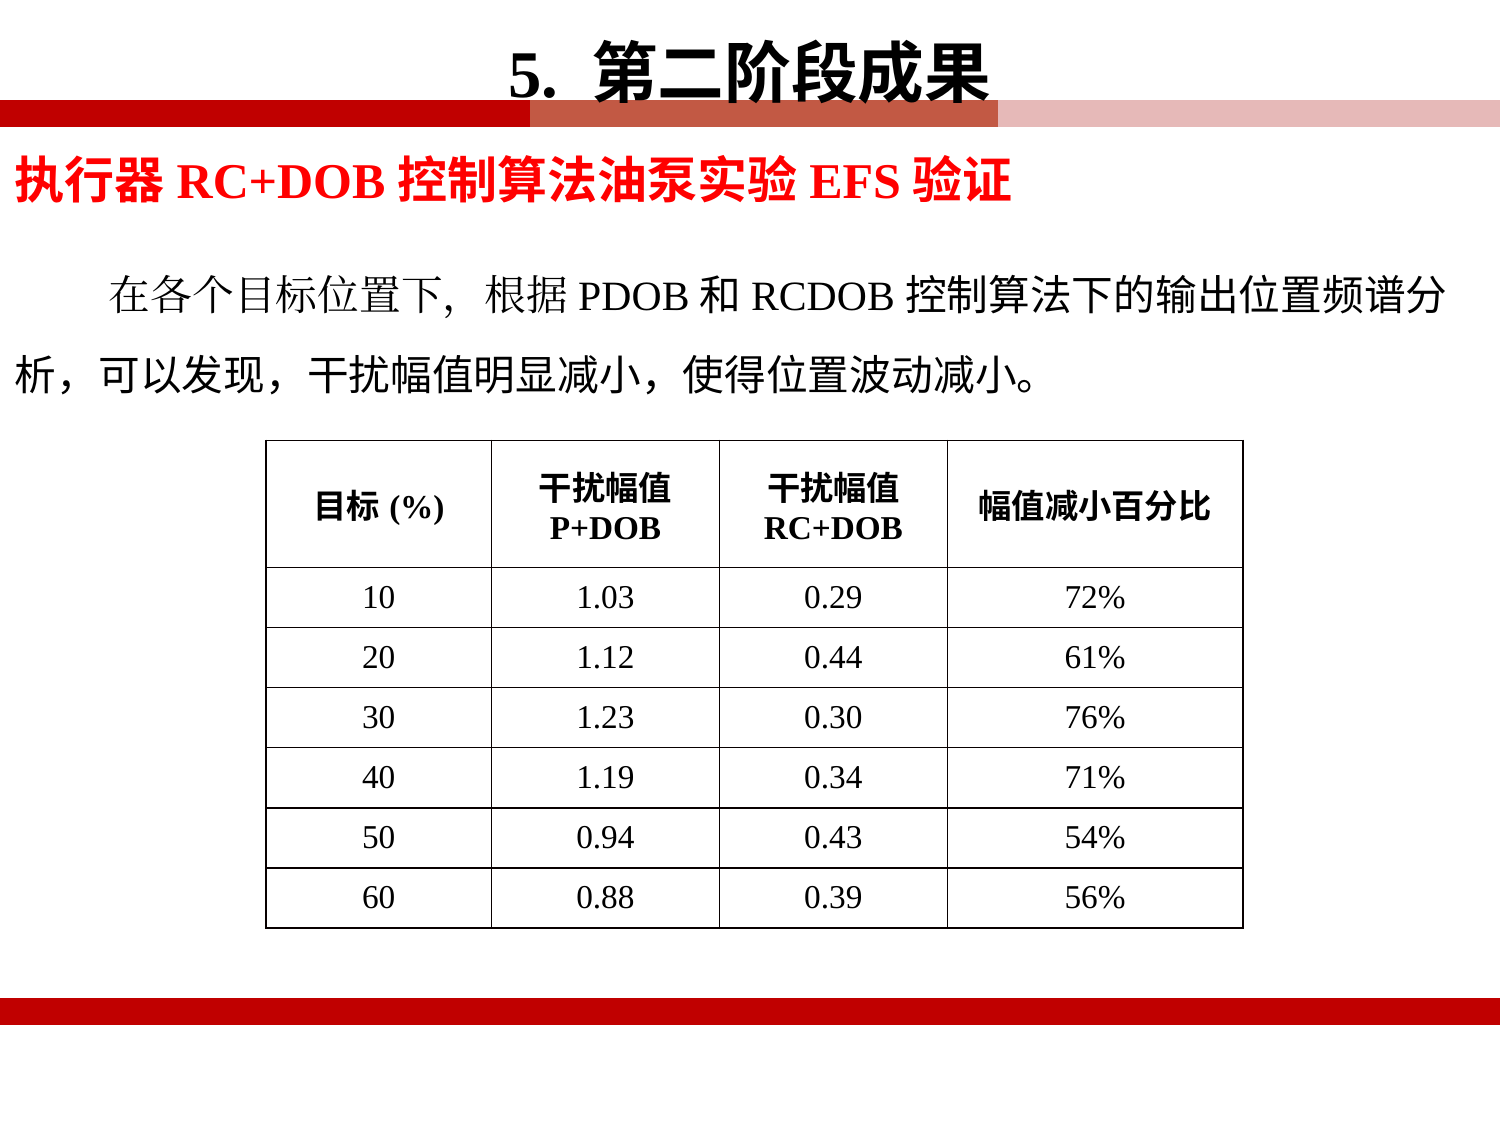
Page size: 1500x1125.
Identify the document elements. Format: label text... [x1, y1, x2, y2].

table_cell 54% [948, 809, 1242, 867]
table_cell 71% [948, 748, 1242, 807]
table_cell 1.23 [492, 688, 719, 747]
table_header 干扰幅值 RC+DOB [720, 441, 947, 567]
table_cell 20 [267, 628, 491, 687]
table_header 干扰幅值 P+DOB [492, 441, 719, 567]
table_cell 0.34 [720, 748, 947, 807]
table_cell 0.88 [492, 869, 719, 927]
table_cell 1.19 [492, 748, 719, 807]
table_cell 60 [267, 869, 491, 927]
text_box 在各个目标位置下，根据PDOB和RCDOB控制算法下的输出位置频谱分析，可以发现，干扰幅值明显减小，使得位置波动减小。 [0, 231, 1500, 407]
table_cell 0.30 [720, 688, 947, 747]
table_cell 1.12 [492, 628, 719, 687]
table_cell 0.39 [720, 869, 947, 927]
table_cell 0.29 [720, 568, 947, 627]
table_cell 10 [267, 568, 491, 627]
table_cell 76% [948, 688, 1242, 747]
table_cell 56% [948, 869, 1242, 927]
table_cell 1.03 [492, 568, 719, 627]
table_cell 0.44 [720, 628, 947, 687]
table_cell 61% [948, 628, 1242, 687]
text_box 执行器RC+DOB控制算法油泵实验EFS验证 [0, 119, 1500, 217]
table_cell 0.94 [492, 809, 719, 867]
table_header 幅值减小百分比 [948, 441, 1242, 567]
table_cell 72% [948, 568, 1242, 627]
table_header 目标(%) [267, 441, 491, 567]
table_cell 40 [267, 748, 491, 807]
table_cell 0.43 [720, 809, 947, 867]
text_box 5. 第二阶段成果 [0, 0, 1500, 113]
table_cell 50 [267, 809, 491, 867]
table_cell 30 [267, 688, 491, 747]
